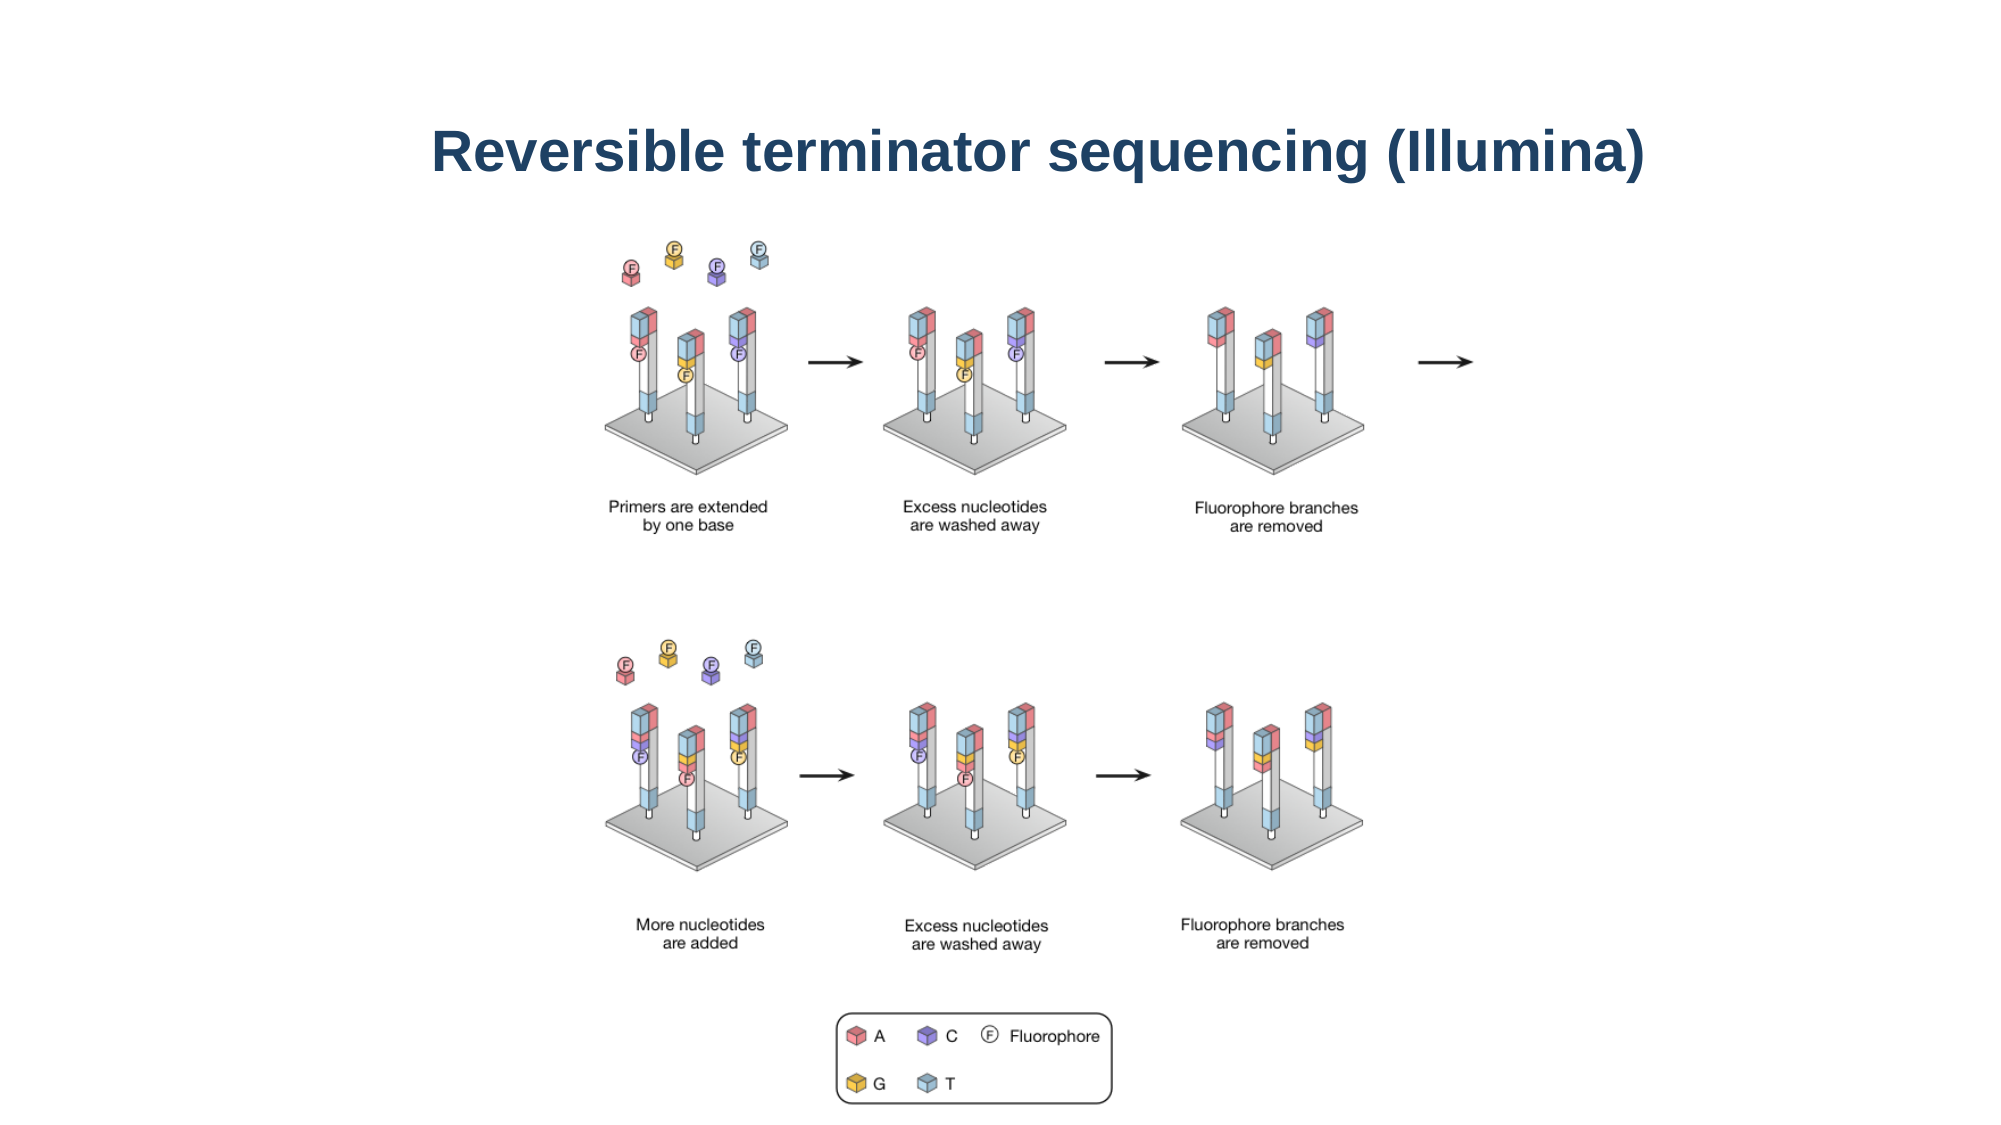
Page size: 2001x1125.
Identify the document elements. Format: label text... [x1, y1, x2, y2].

picture [563, 238, 1479, 1108]
text_box Reversible terminator sequencing (Illumina) [416, 106, 1662, 191]
